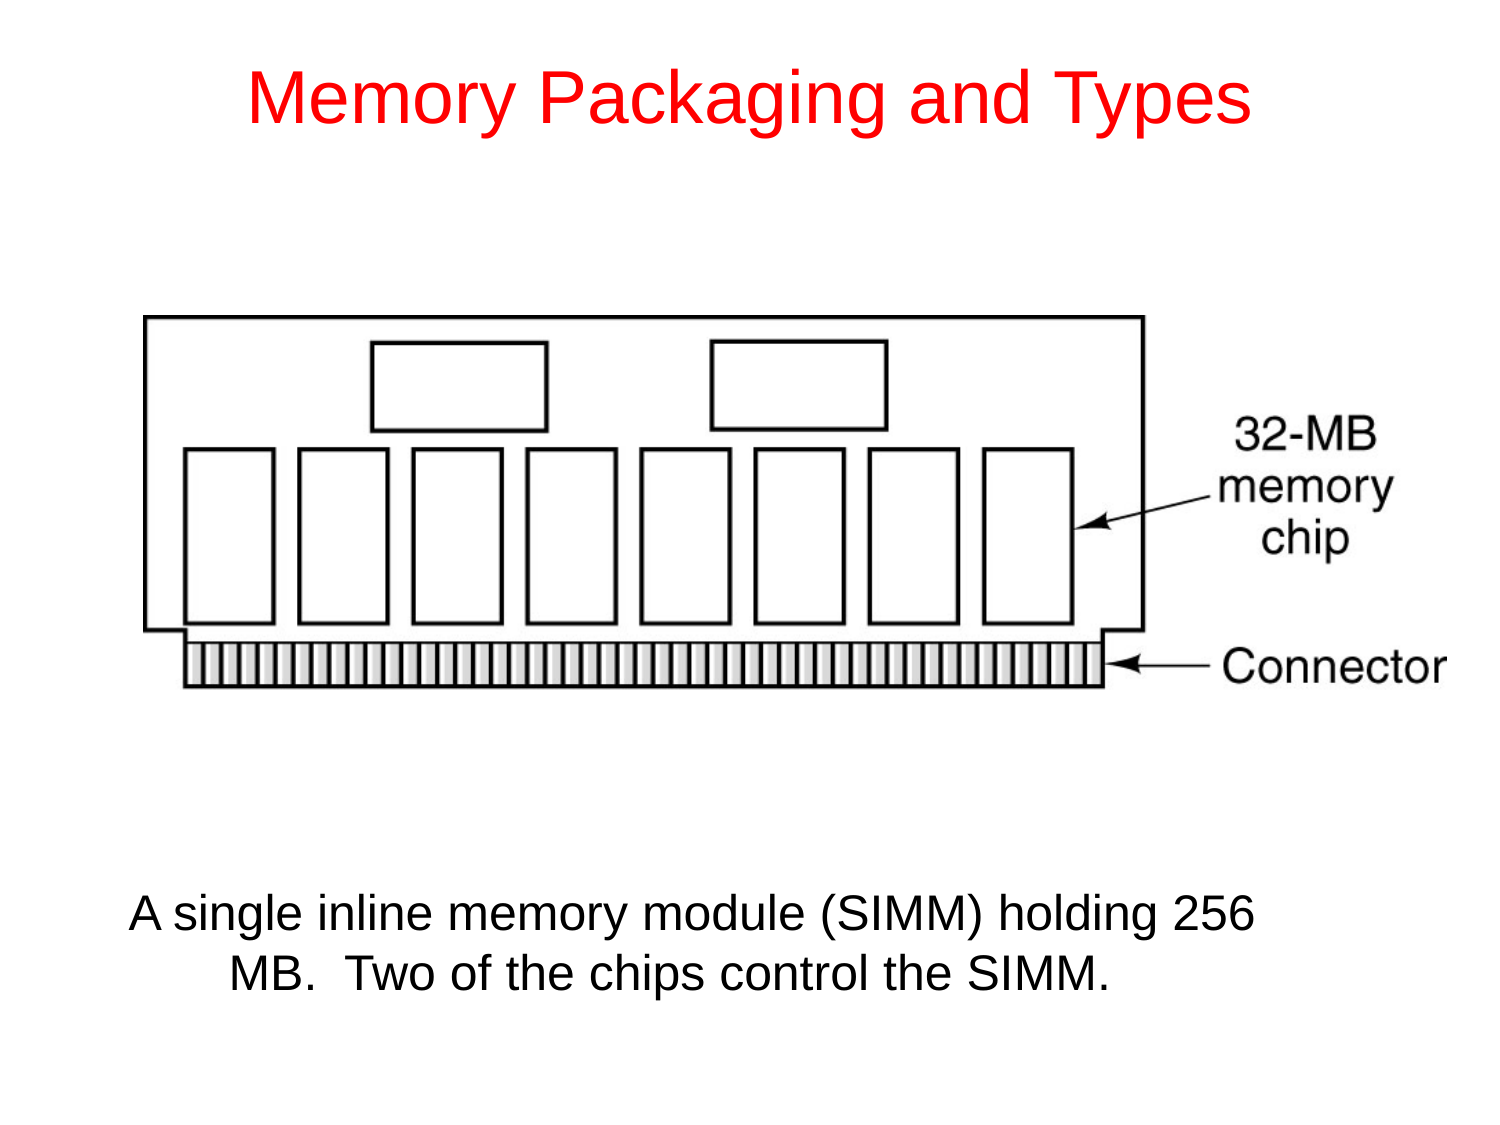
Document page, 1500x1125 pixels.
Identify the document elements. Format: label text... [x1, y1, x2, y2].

list A single inline memory module (SIMM) holding 256 MB. Two of the chips control the SIMM. [113, 872, 1349, 1011]
title Memory Packaging and Types [0, 0, 1500, 188]
picture [143, 315, 1447, 695]
